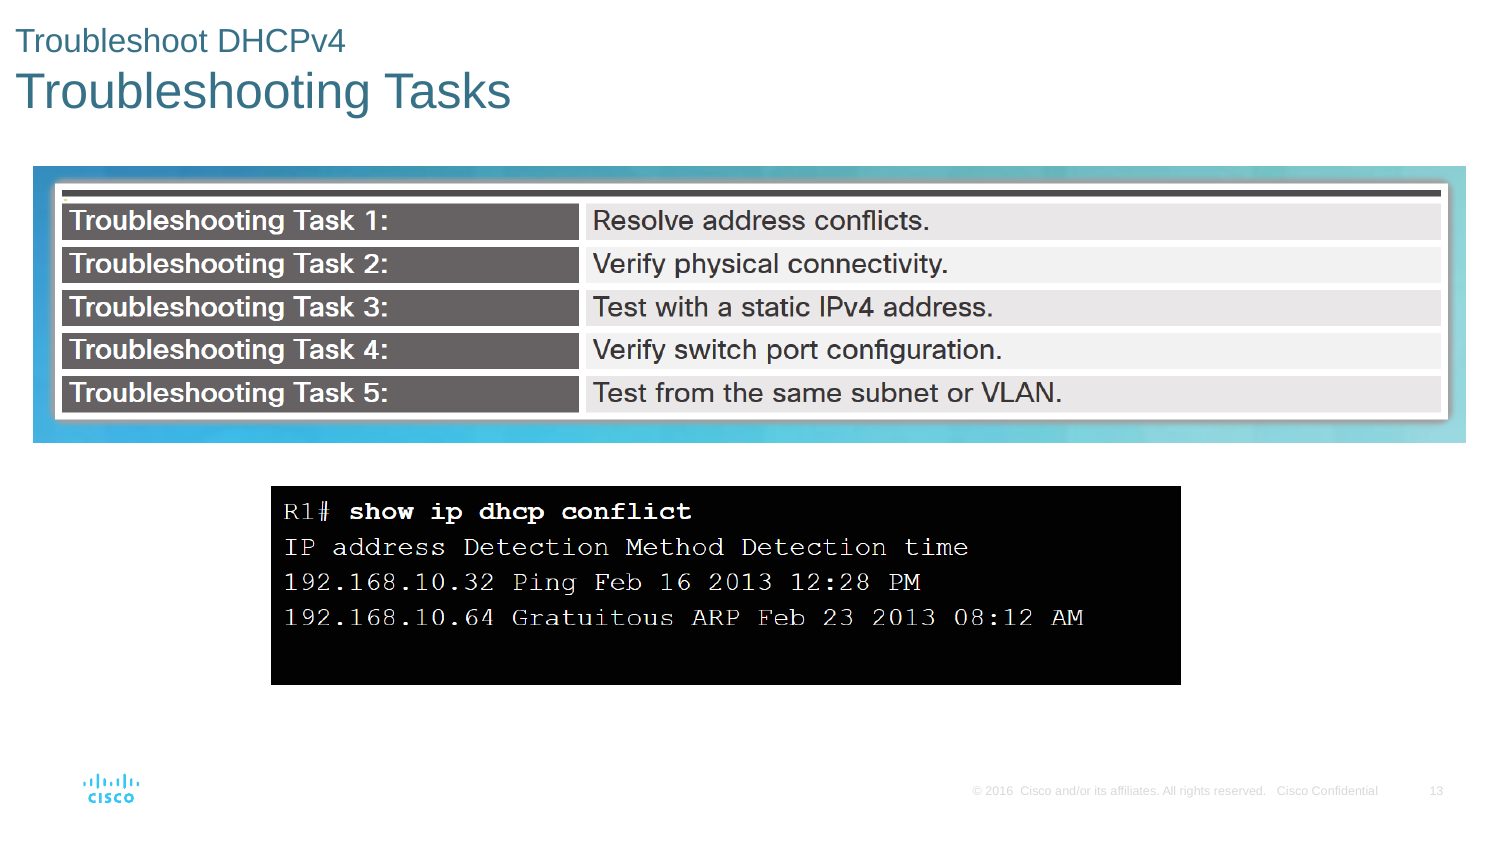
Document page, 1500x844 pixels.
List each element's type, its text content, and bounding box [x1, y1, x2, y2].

picture [33, 165, 1466, 444]
title Troubleshoot DHCPv4 Troubleshooting Tasks [0, 6, 1500, 131]
picture [270, 485, 1181, 686]
